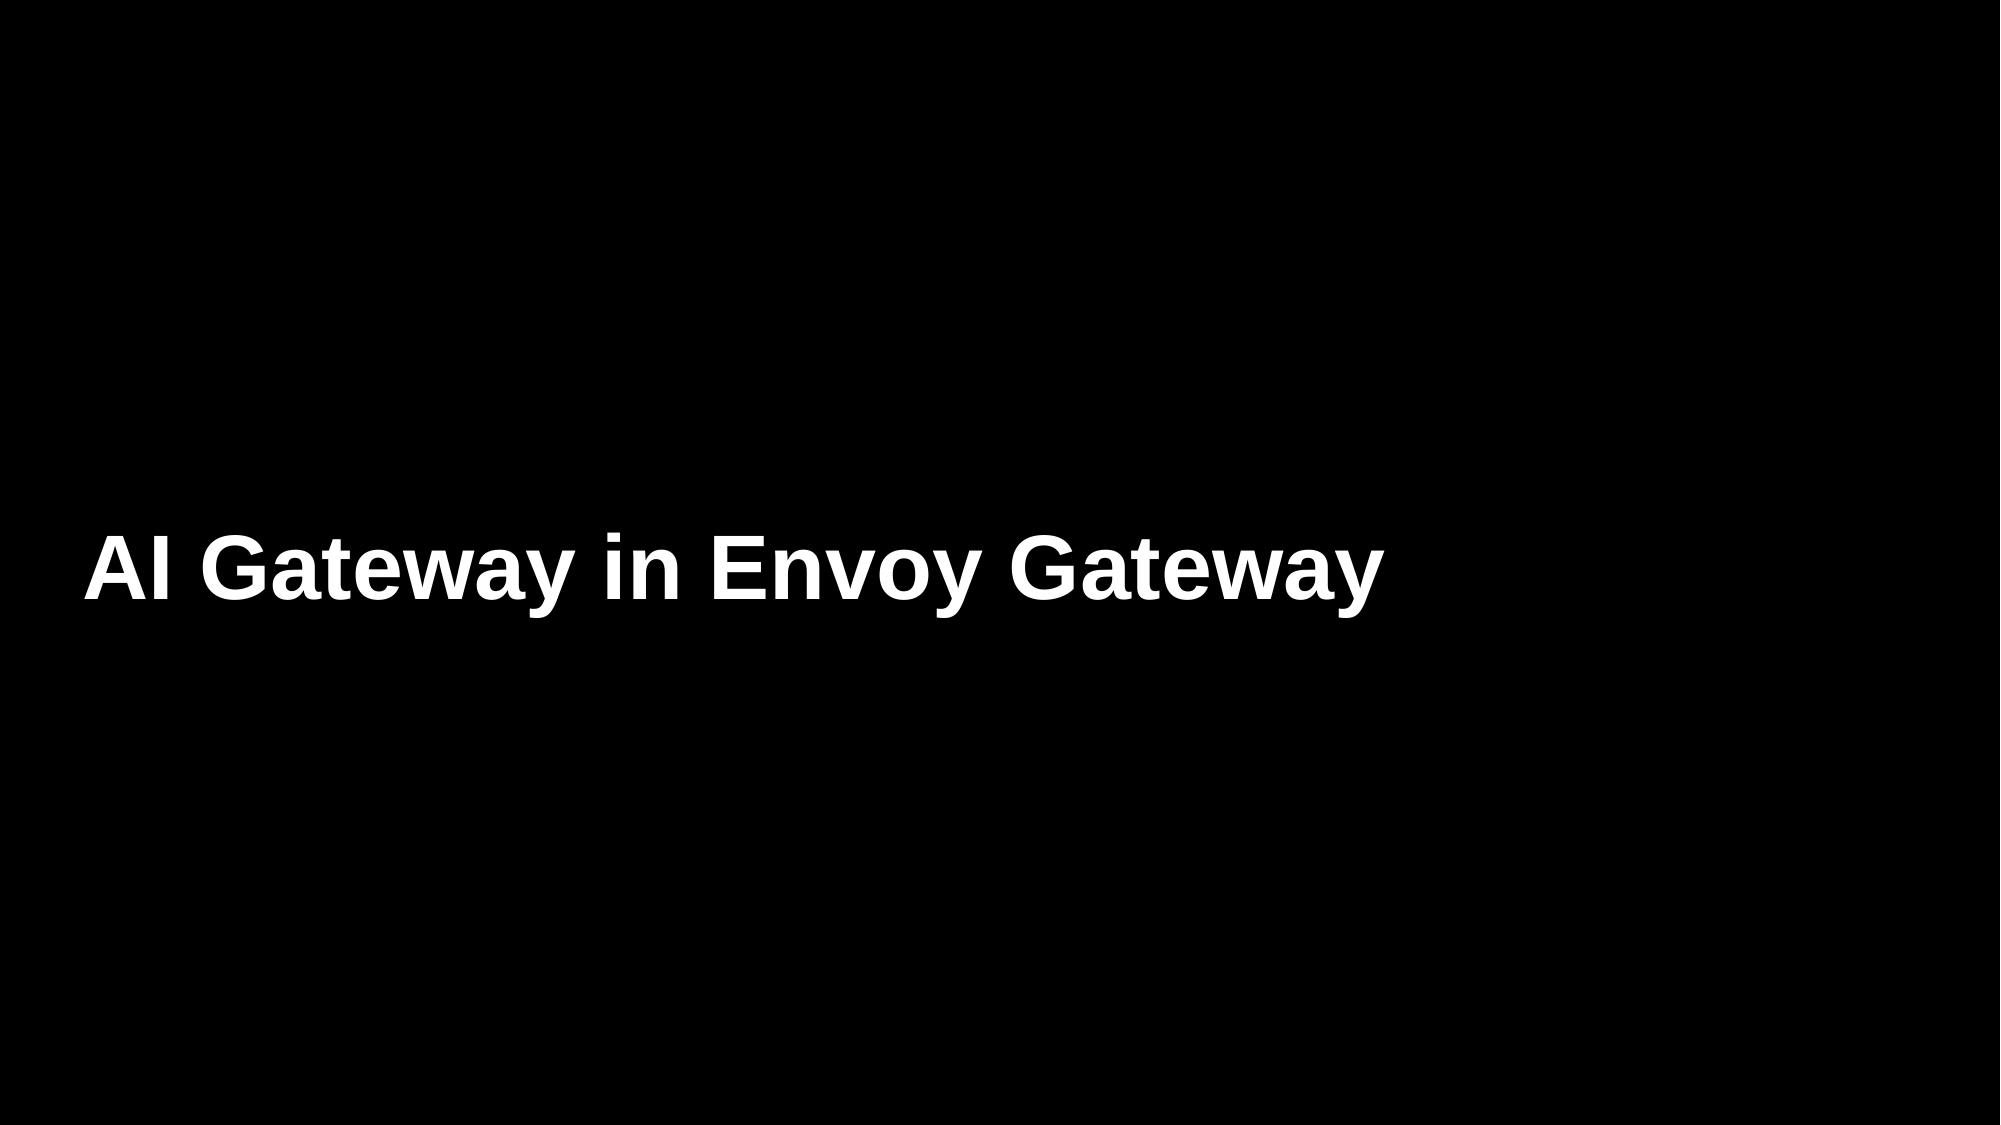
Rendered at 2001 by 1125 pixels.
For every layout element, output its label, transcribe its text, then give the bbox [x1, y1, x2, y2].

title AI Gateway in Envoy Gateway [82, 506, 1918, 619]
